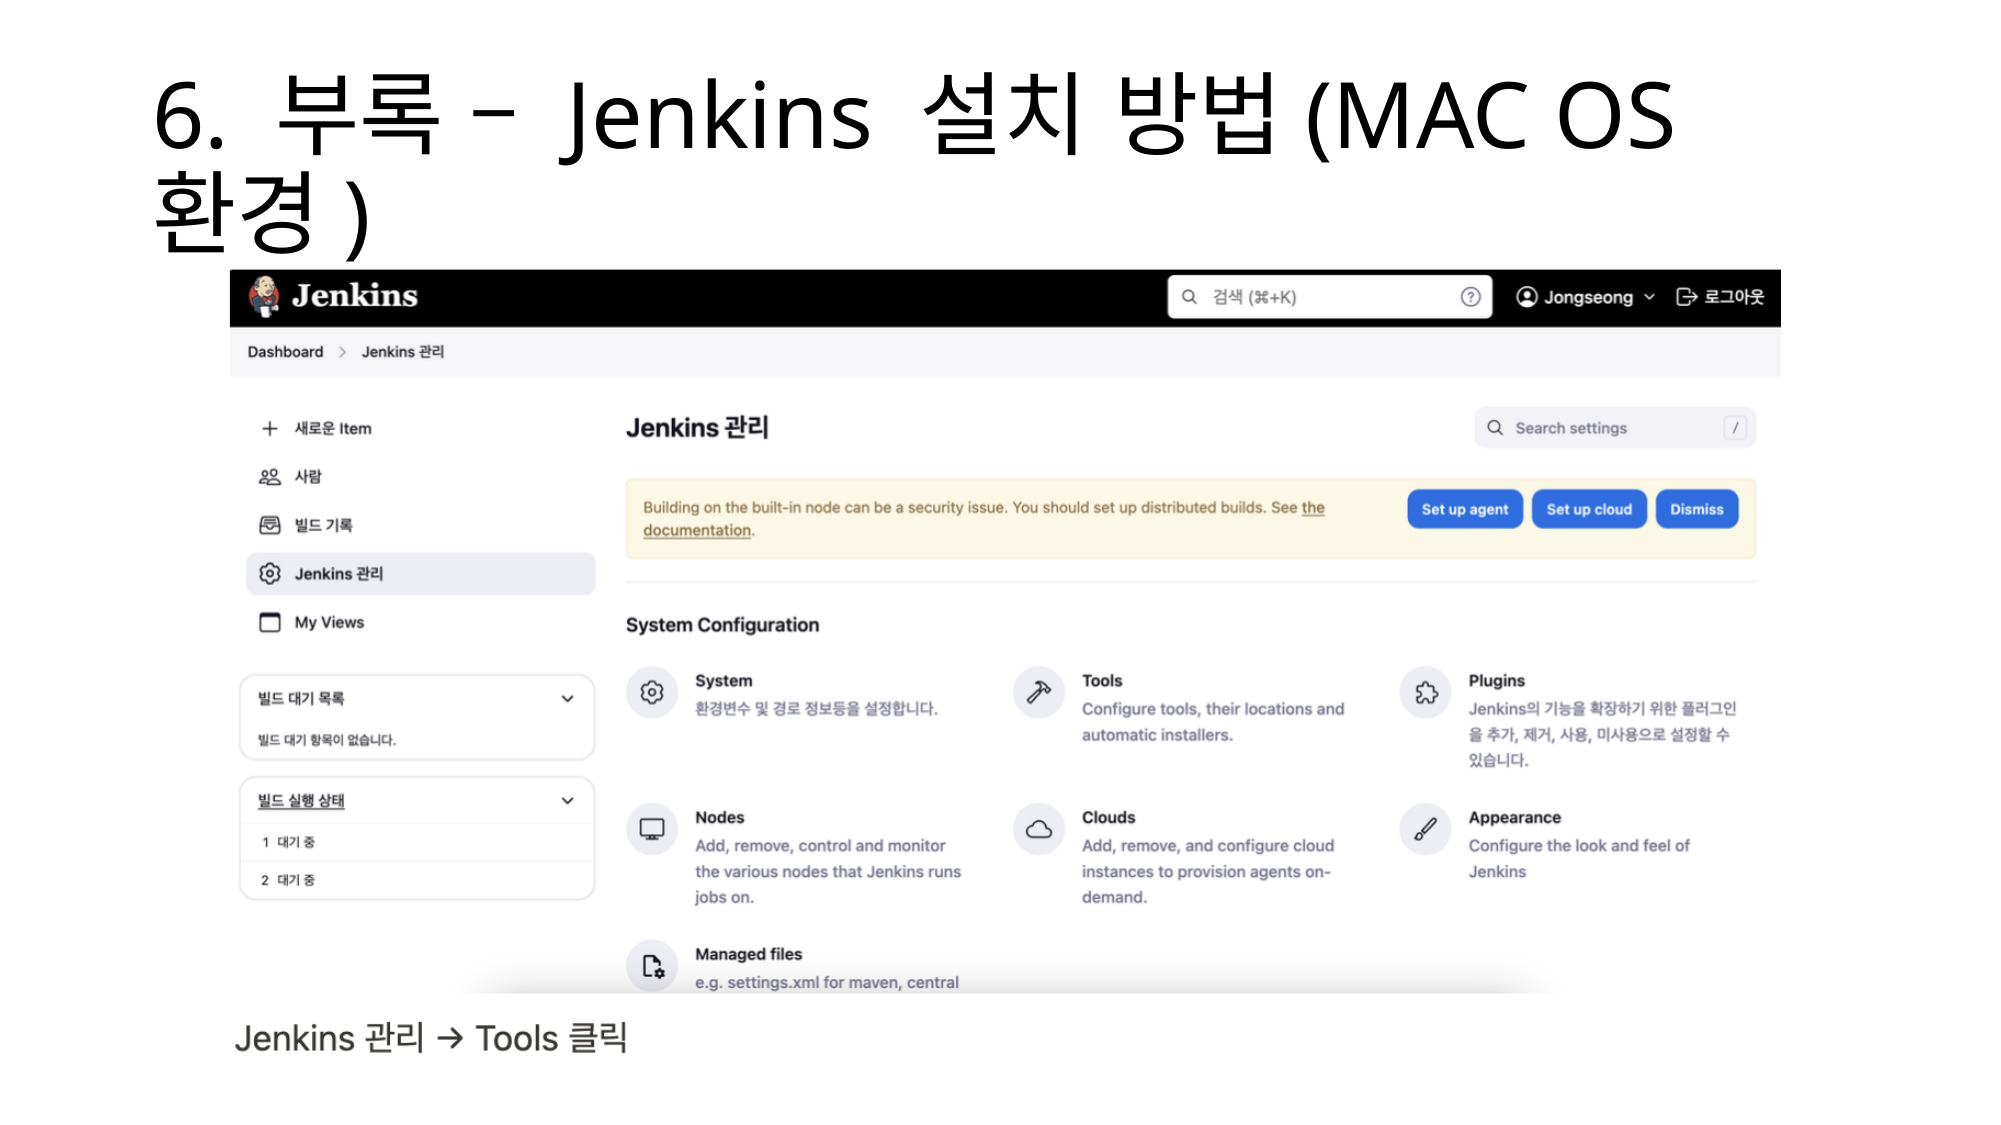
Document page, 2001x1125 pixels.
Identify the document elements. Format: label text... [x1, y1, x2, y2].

title 6. 부록 – Jenkins 설치 방법(MAC OS 환경) [137, 59, 1863, 278]
picture [218, 261, 1782, 1066]
